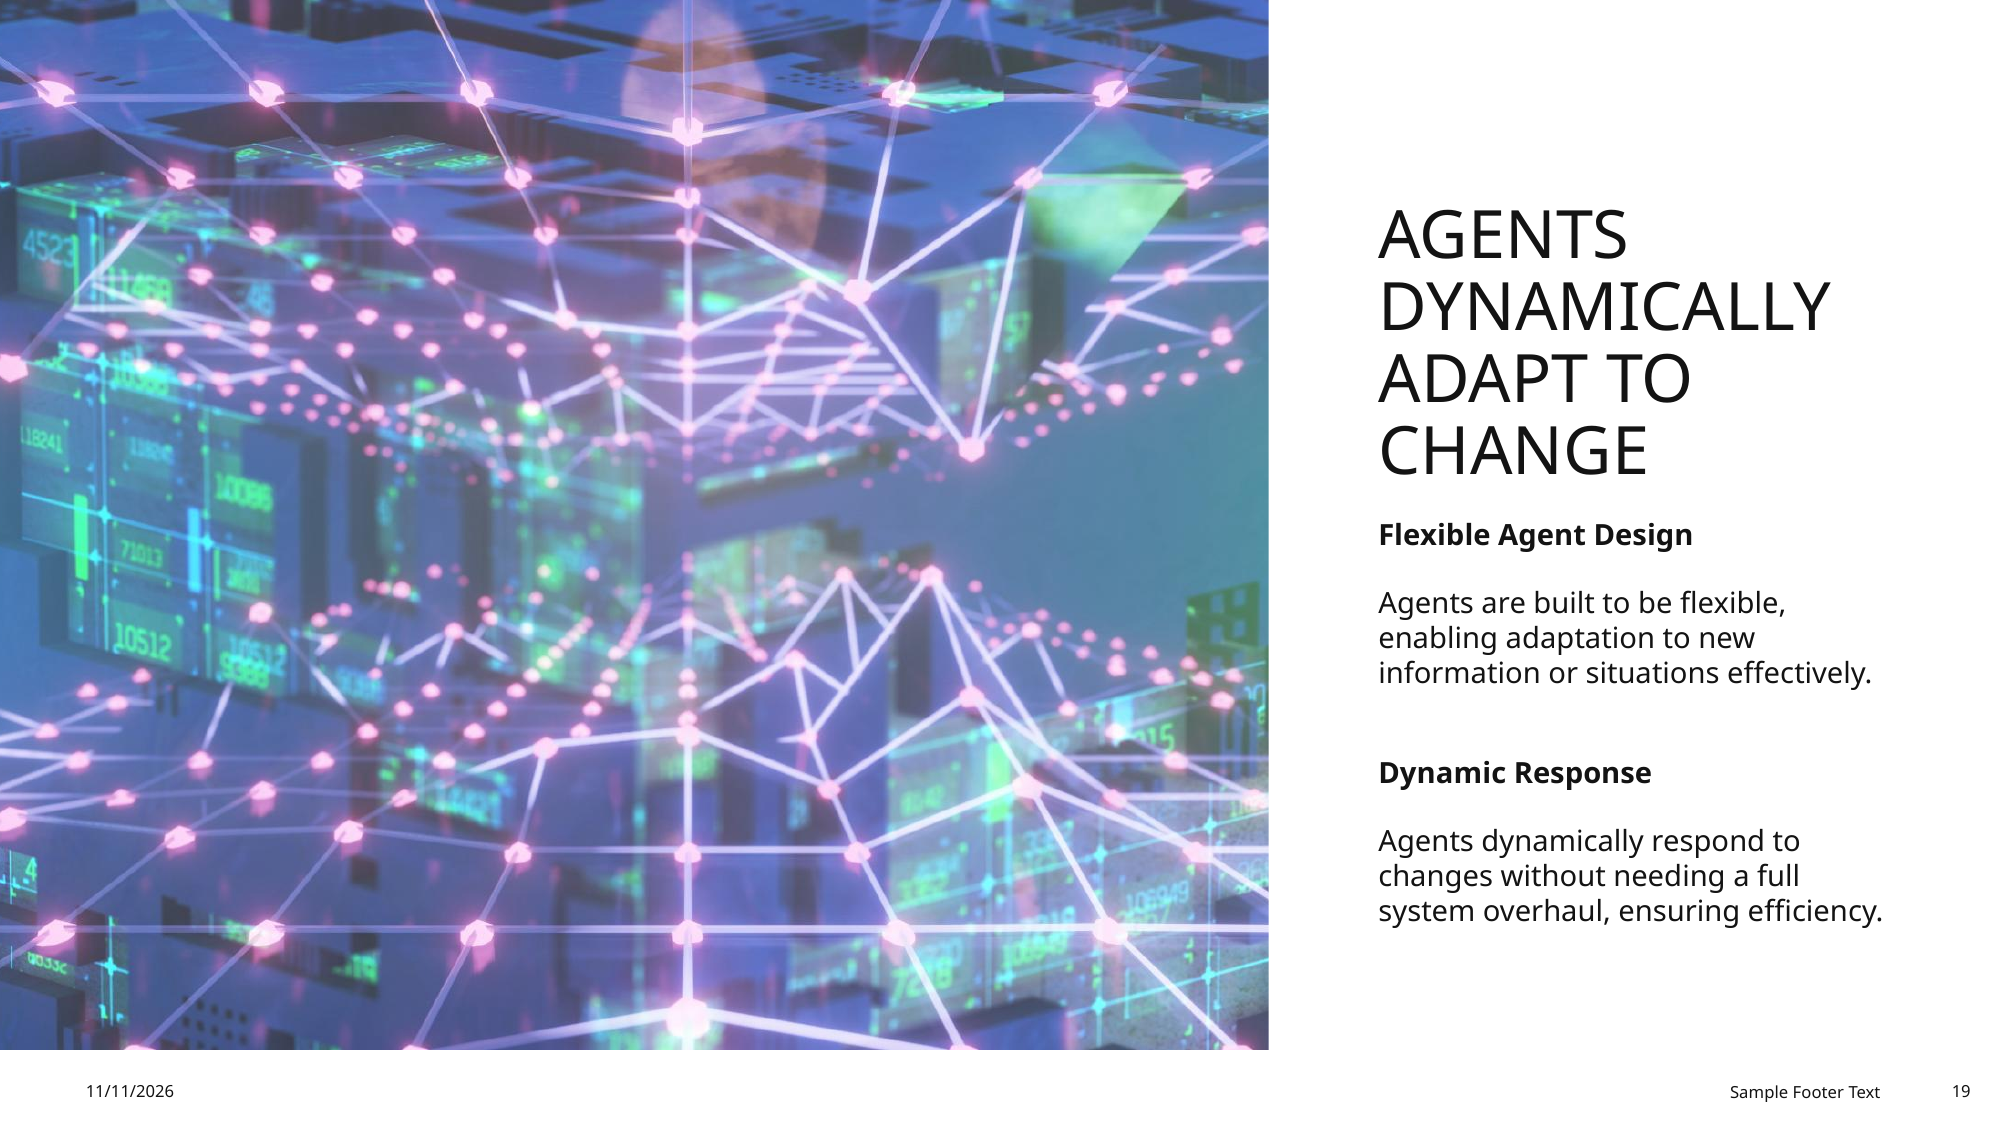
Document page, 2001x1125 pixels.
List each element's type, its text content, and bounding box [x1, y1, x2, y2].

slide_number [70, 1064, 537, 1120]
footer Sample Footer Text [1458, 1064, 1896, 1120]
title Agents Dynamically Adapt to Change [1363, 176, 1901, 497]
picture [0, 0, 1269, 1050]
text_box Flexible Agent Design Agents are built to be flexible, enabling adaptation to new information or situations effectively. Dynamic Response Agents dynamically respond to changes without needing a full system overhaul, ensuring efficiency. [1363, 508, 1901, 993]
slide_number 19 [1910, 1064, 1986, 1120]
